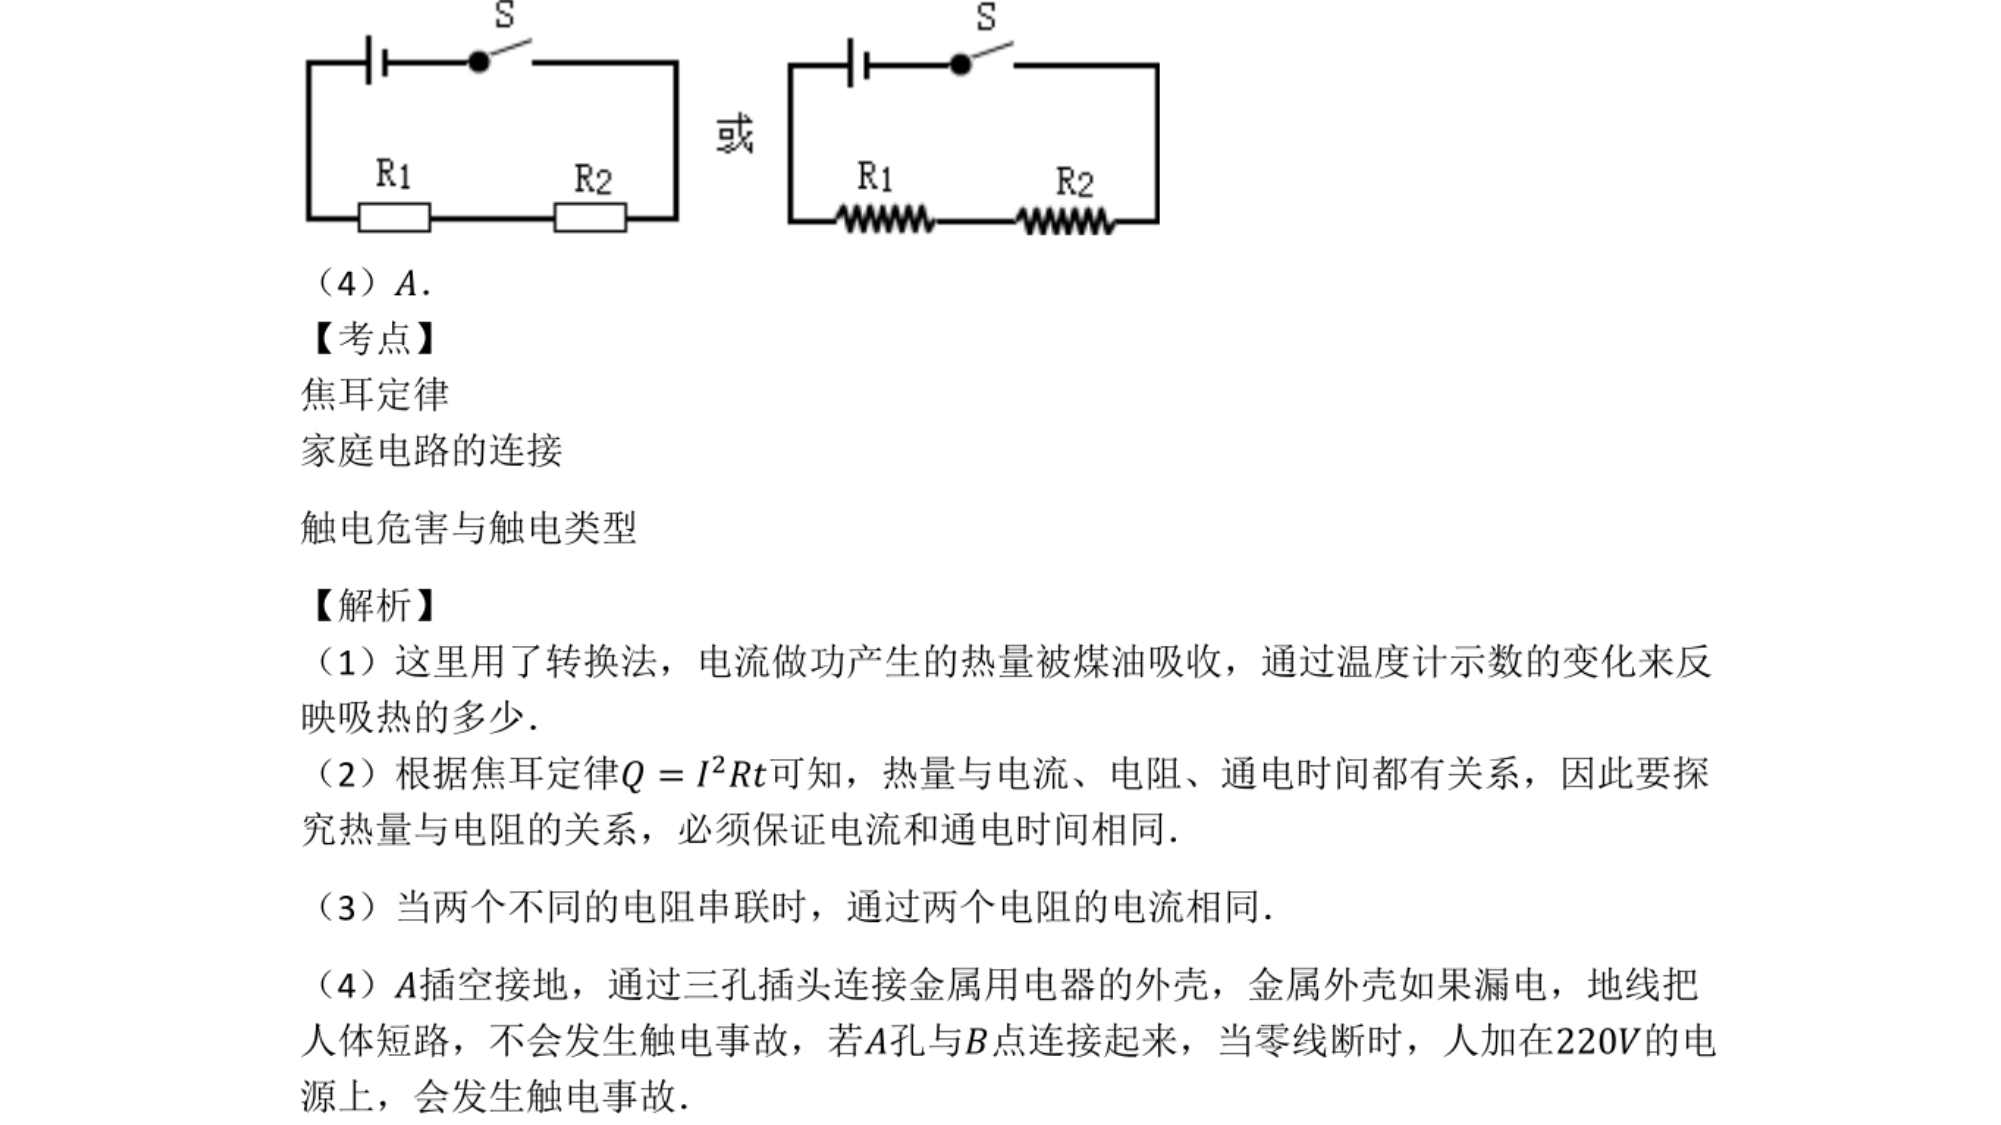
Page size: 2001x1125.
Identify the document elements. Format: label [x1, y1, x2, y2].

picture [256, 0, 1744, 1125]
